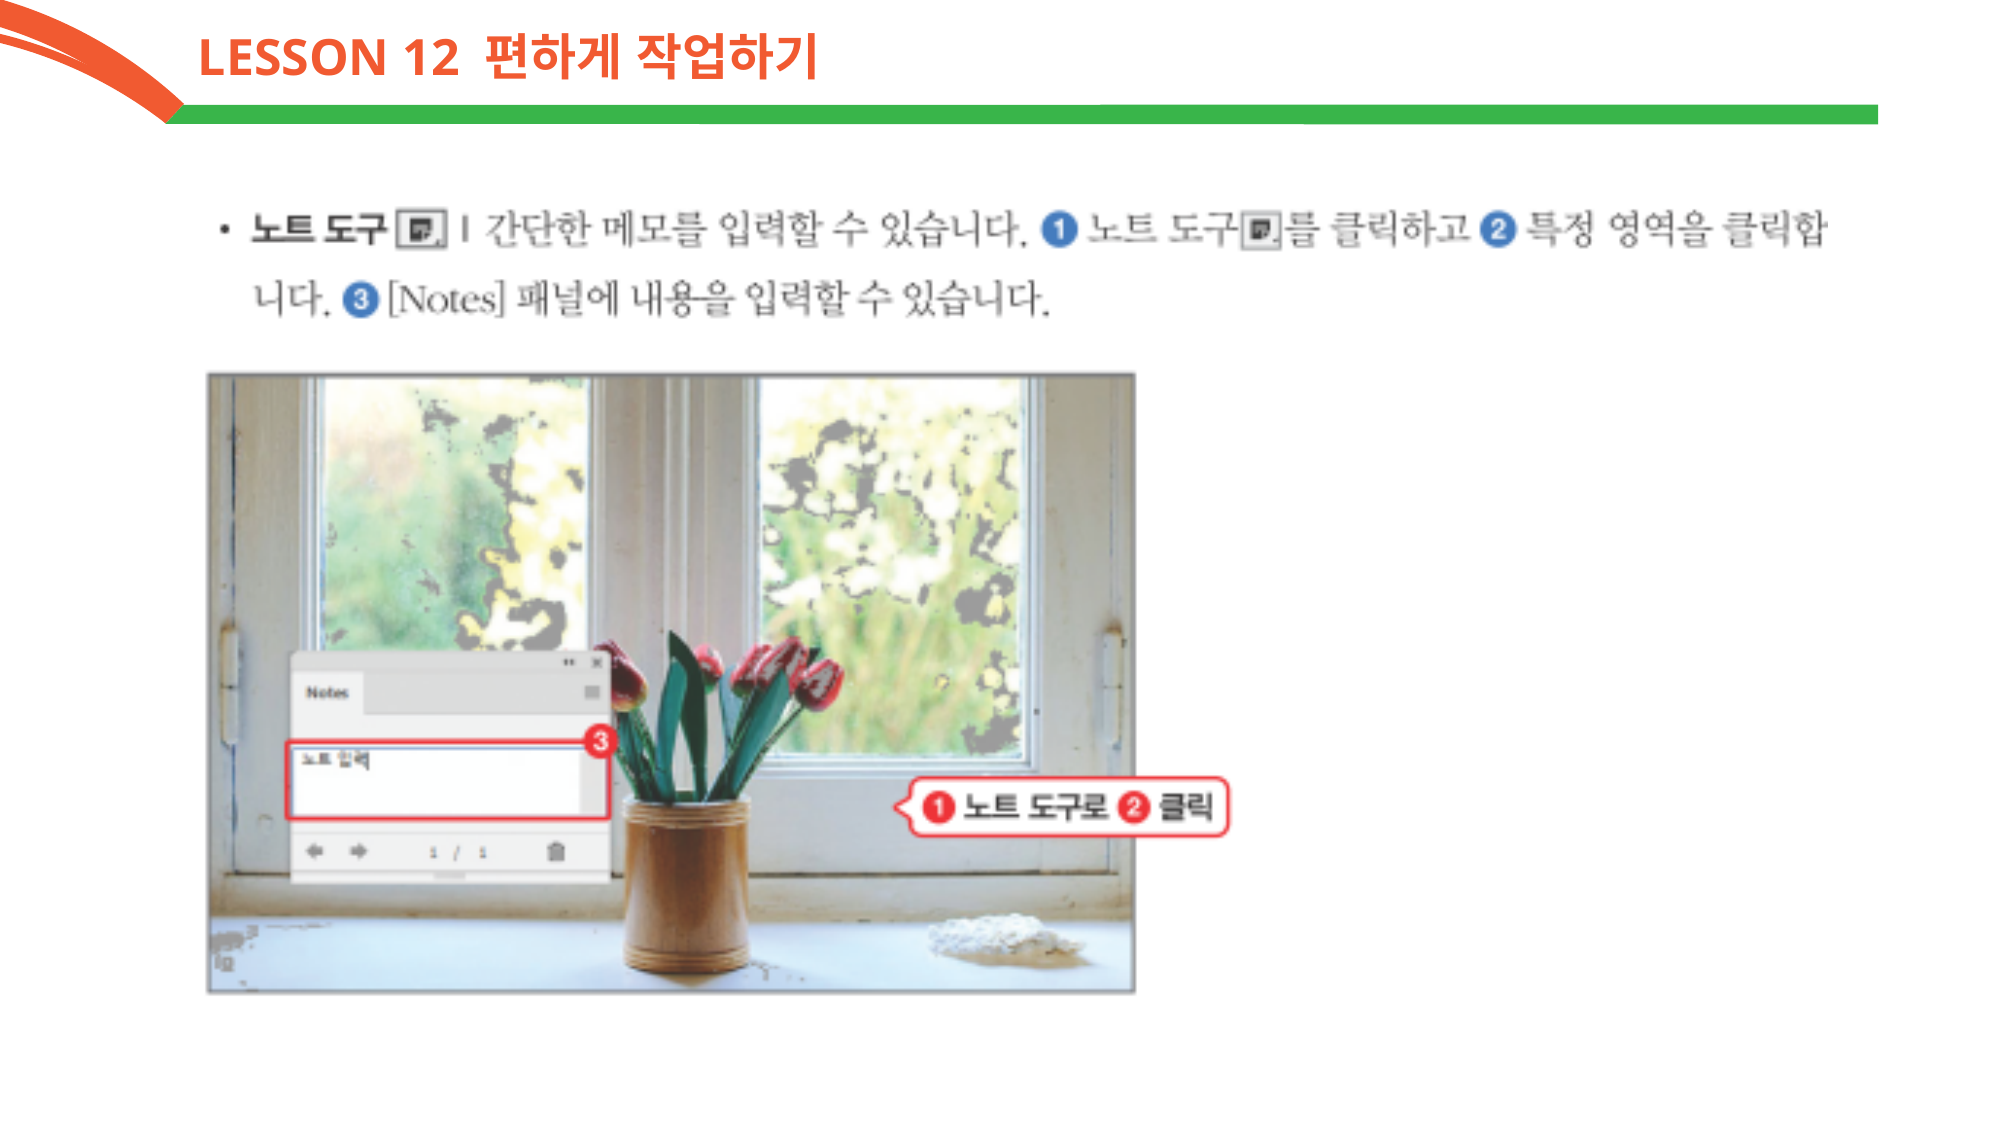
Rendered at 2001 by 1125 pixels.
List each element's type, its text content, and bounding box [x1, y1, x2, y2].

title LESSON 12 편하게 작업하기 [183, 24, 1836, 95]
picture [201, 205, 1828, 999]
